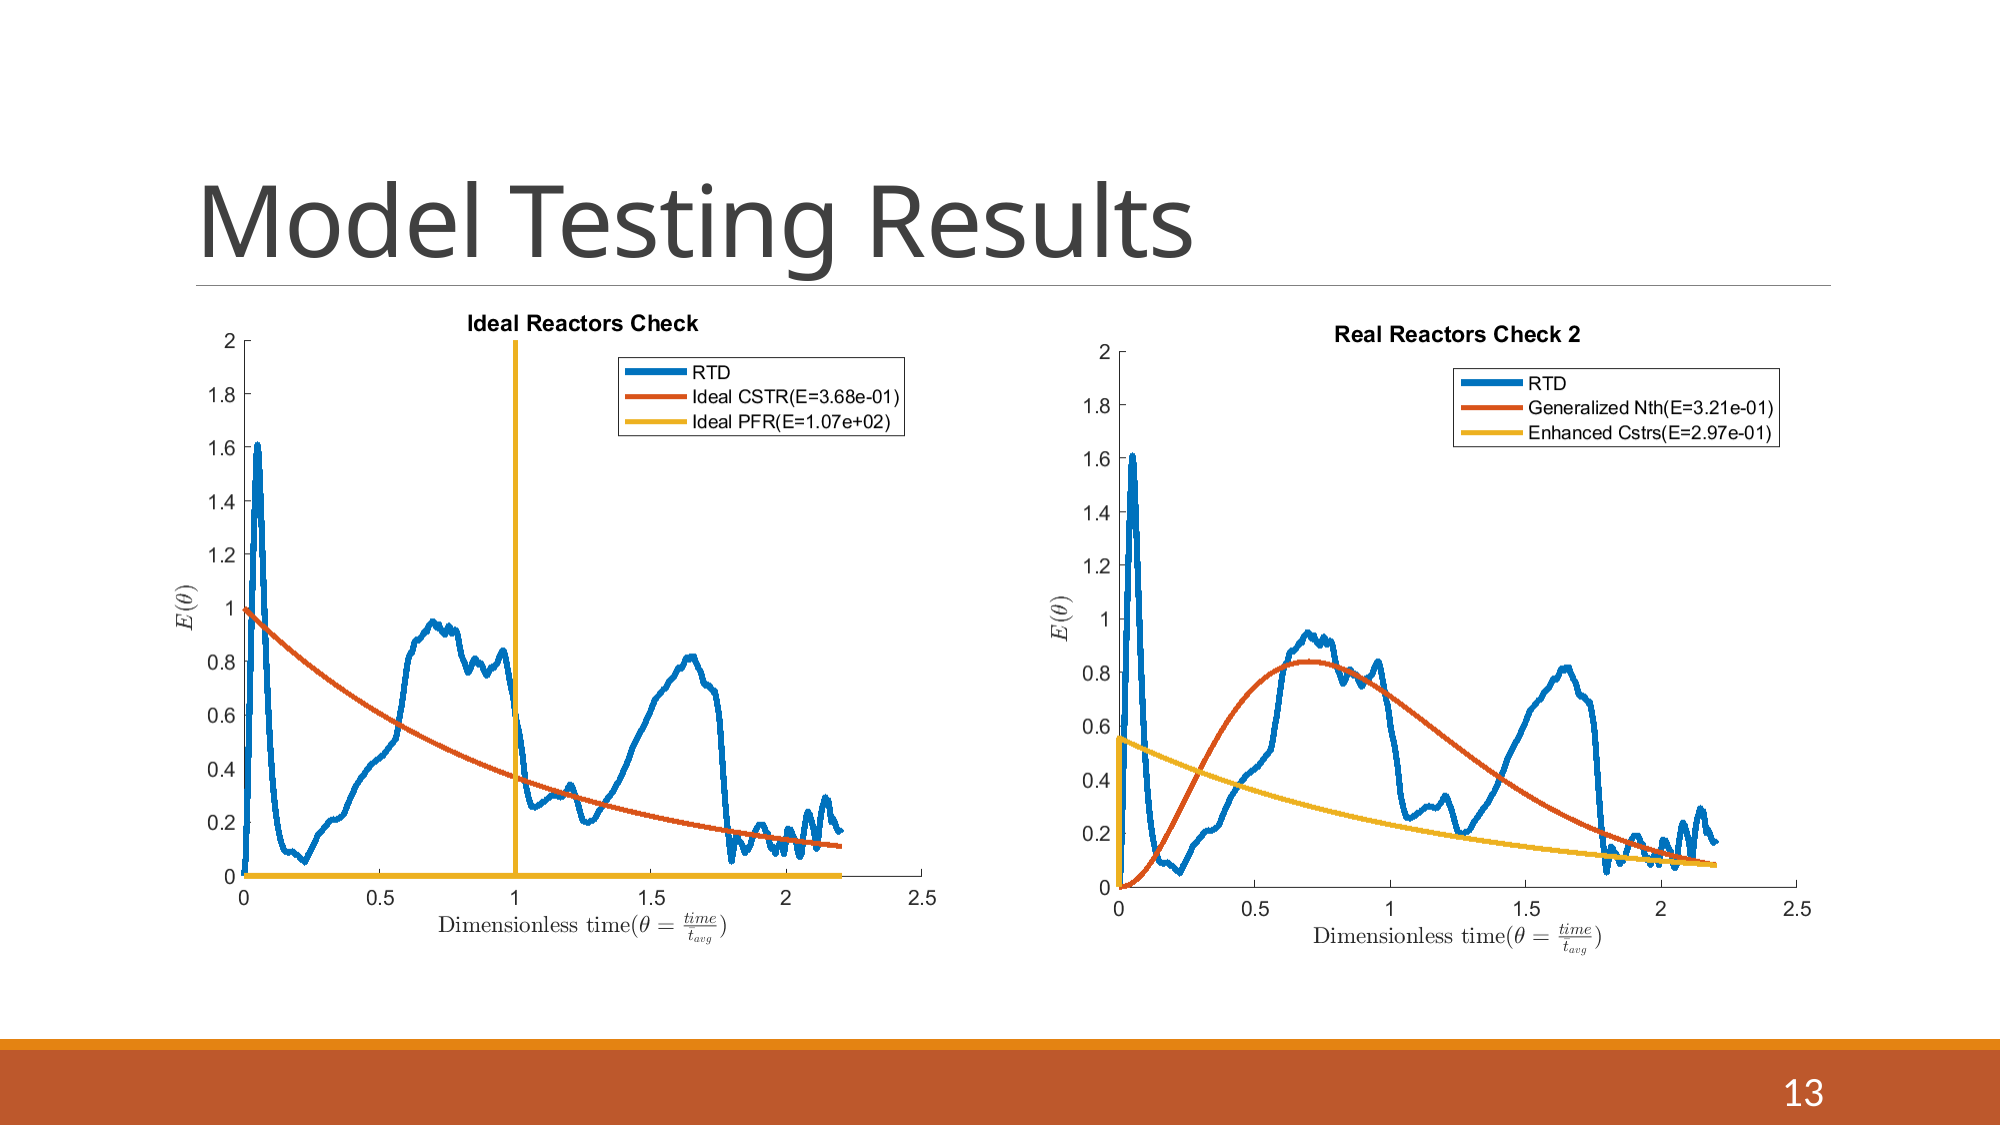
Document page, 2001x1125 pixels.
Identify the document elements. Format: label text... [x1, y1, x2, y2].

title Model Testing Results [180, 47, 1830, 285]
picture [129, 291, 1881, 960]
slide_number 13 [1624, 1059, 1840, 1120]
